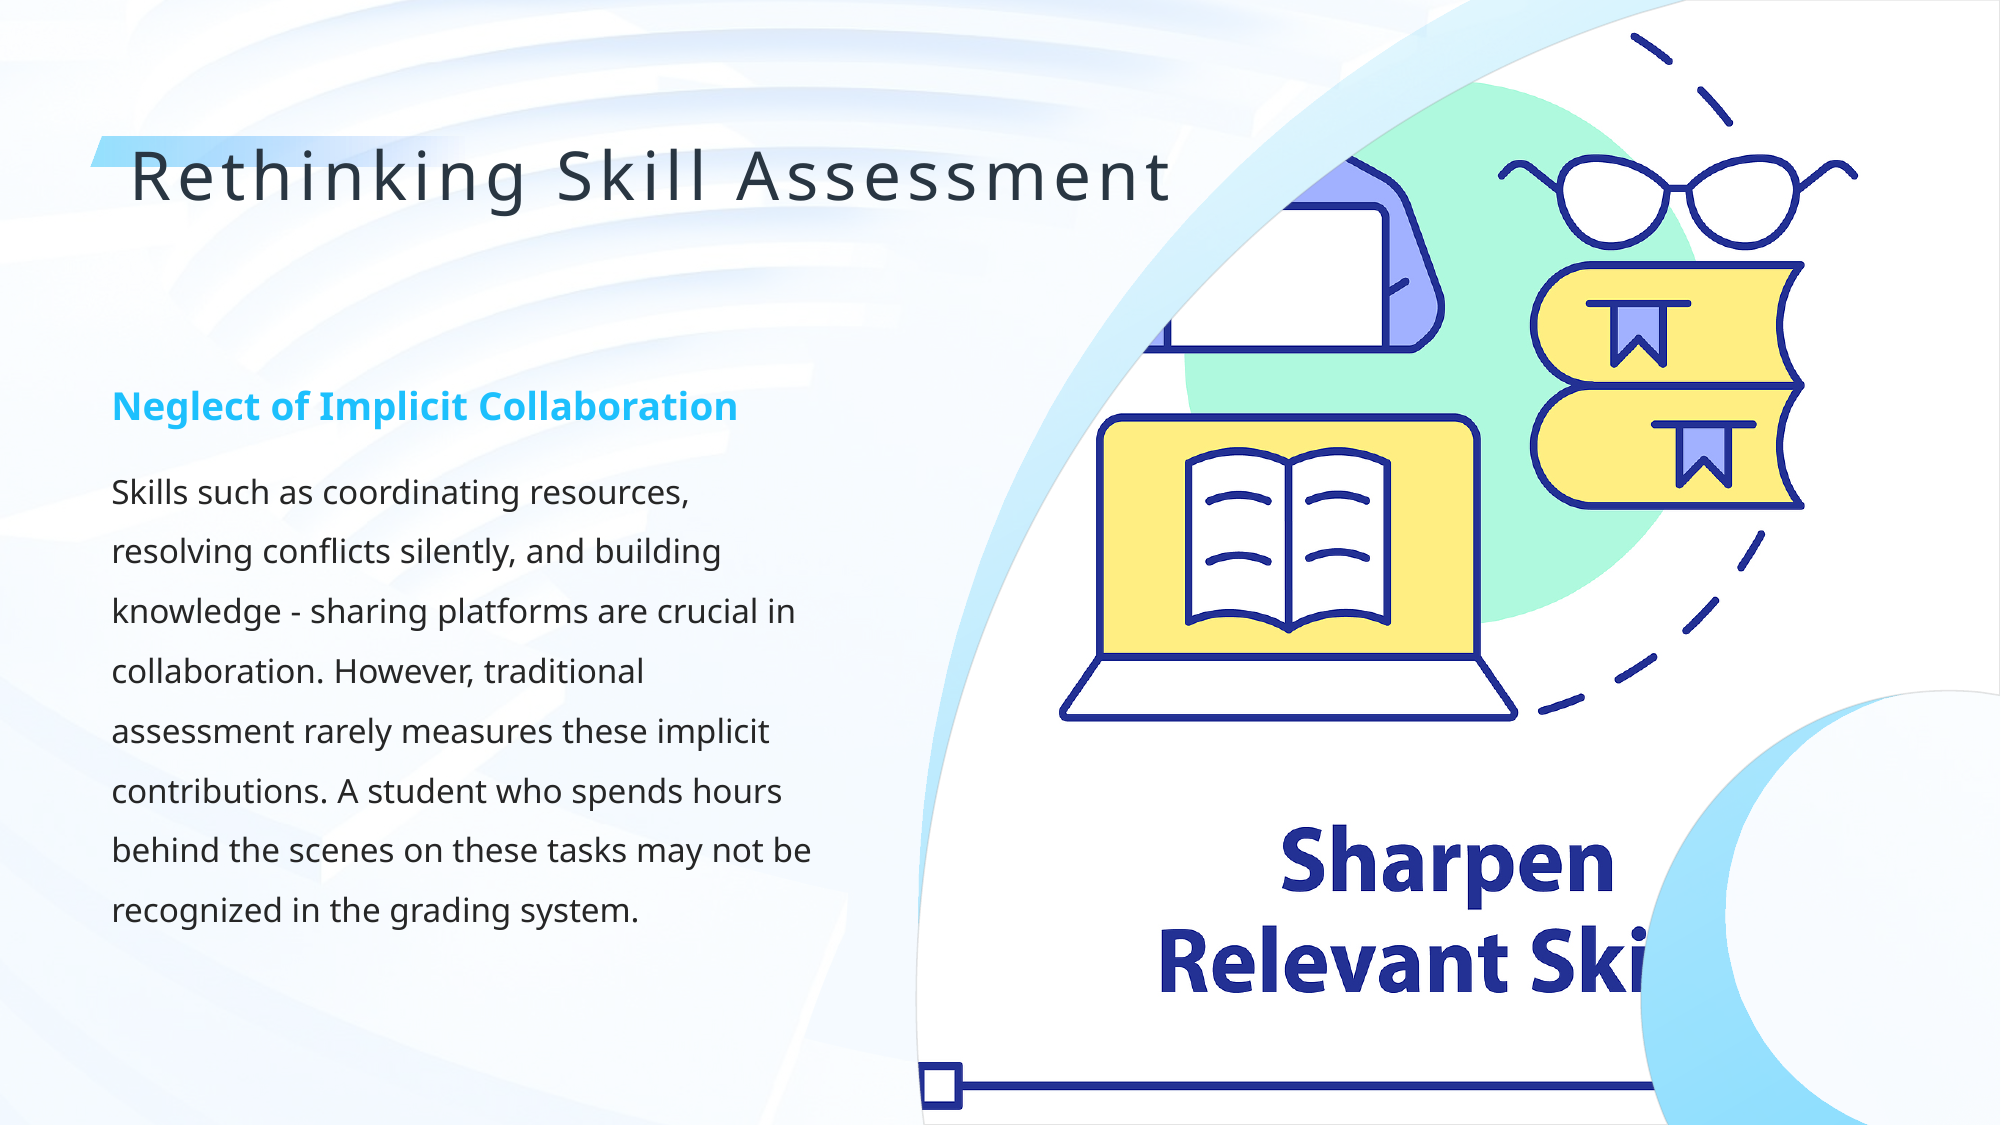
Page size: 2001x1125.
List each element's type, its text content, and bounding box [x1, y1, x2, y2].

text_box Neglect of Implicit Collaboration [111, 355, 820, 428]
picture [916, 0, 2000, 1125]
text_box Skills such as coordinating resources, resolving conflicts silently, and building knowledge - sharing platforms are crucial in collaboration. However, traditional assessment rarely measures these implicit contributions. A student who spends hours behind the scenes on these tasks may not be recognized in the grading system. [111, 451, 820, 951]
title Rethinking Skill Assessment [114, 99, 916, 248]
